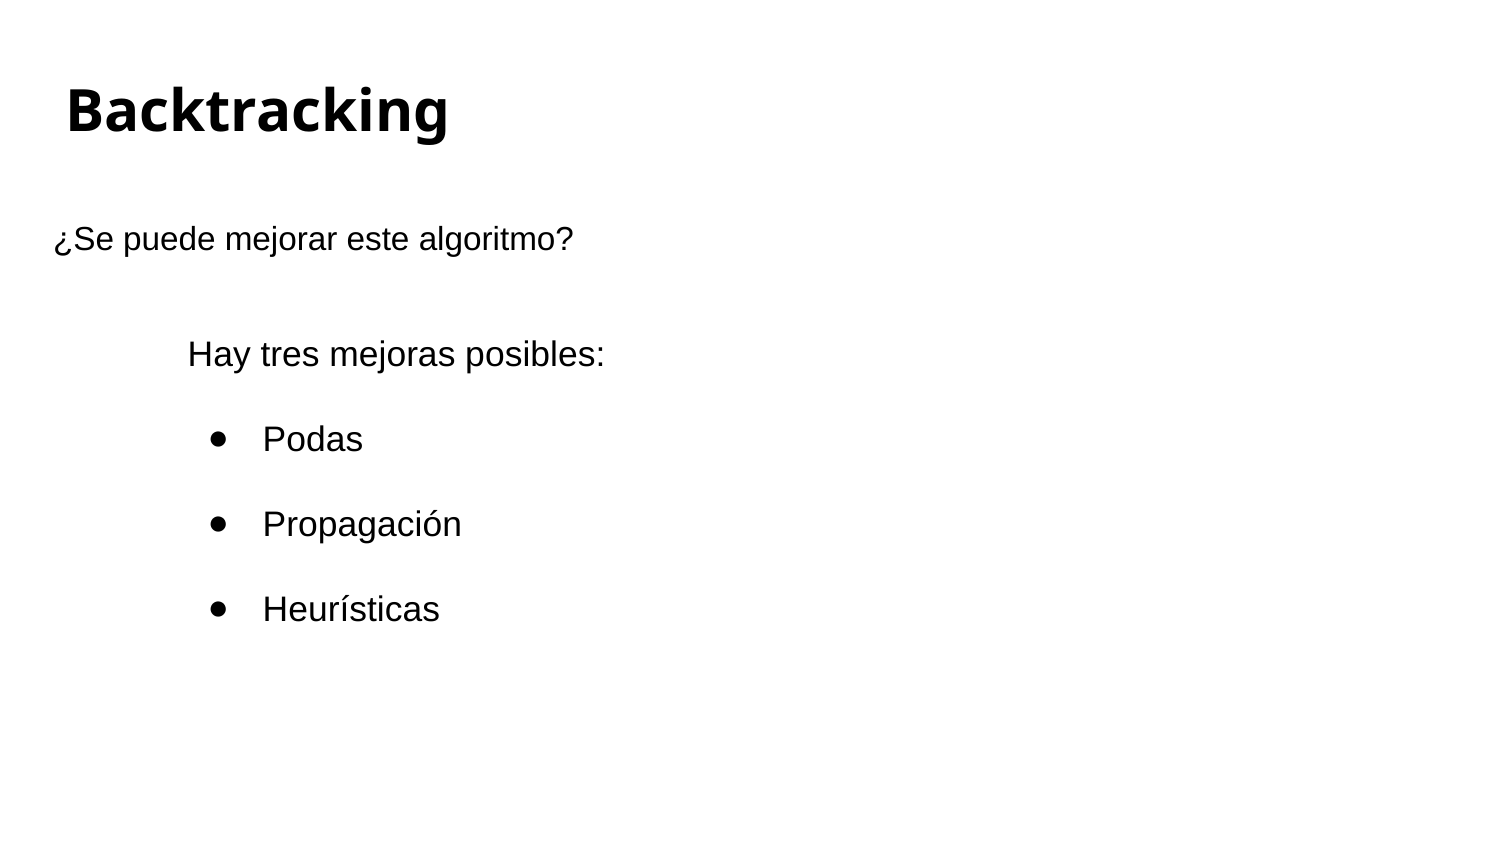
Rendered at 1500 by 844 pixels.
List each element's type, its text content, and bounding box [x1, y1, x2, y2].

text_box Hay tres mejoras posibles: Podas Propagación Heurísticas [172, 315, 1344, 644]
text_box ¿Se puede mejorar este algoritmo? [38, 202, 1210, 273]
text_box Backtracking [50, 58, 1448, 189]
